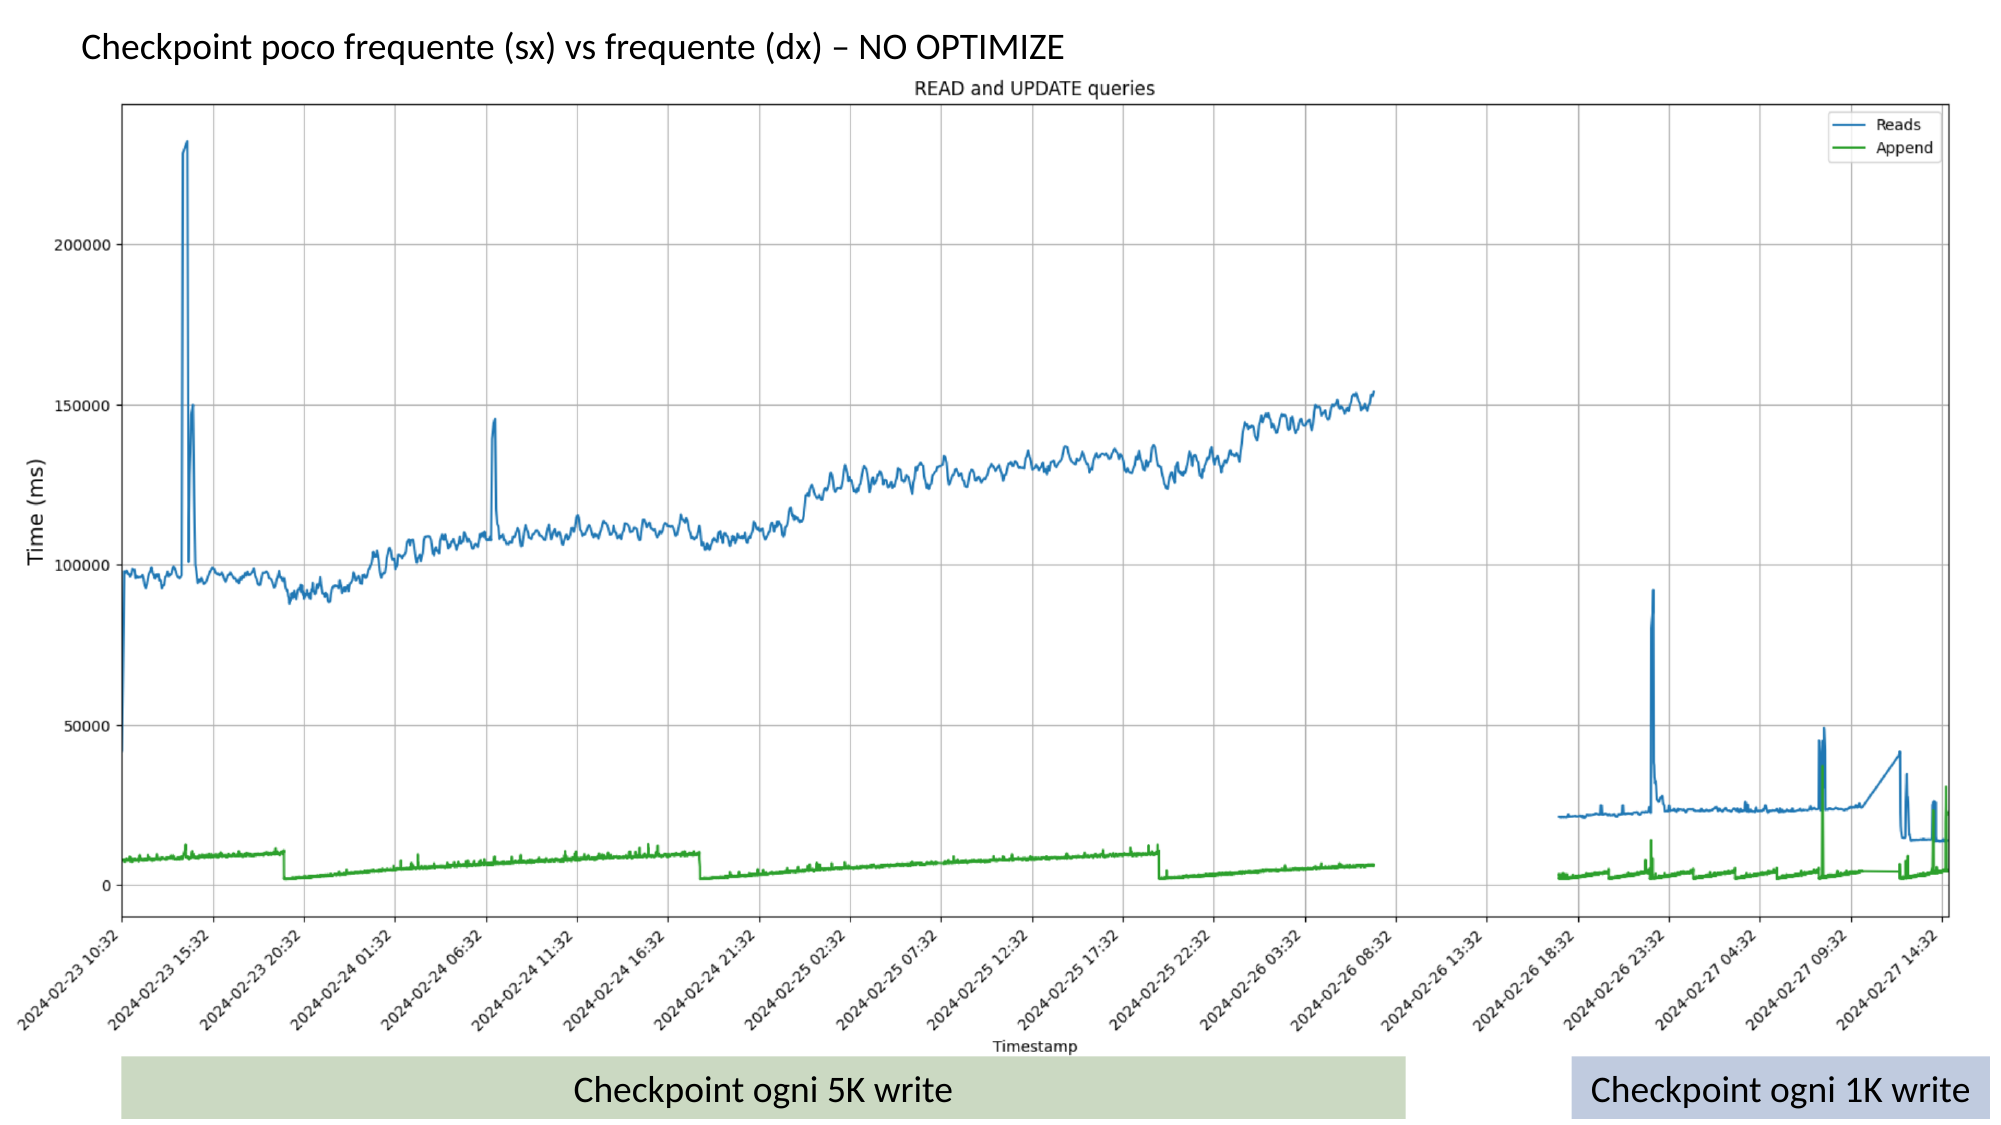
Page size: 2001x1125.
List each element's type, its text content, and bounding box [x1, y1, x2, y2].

picture [0, 65, 2000, 1060]
text_box Checkpoint ogni 1K write [1570, 1060, 1991, 1120]
text_box Checkpoint ogni 5K write [120, 1060, 1407, 1120]
text_box Checkpoint poco frequente (sx) vs frequente (dx) – NO OPTIMIZE [66, 14, 1081, 65]
